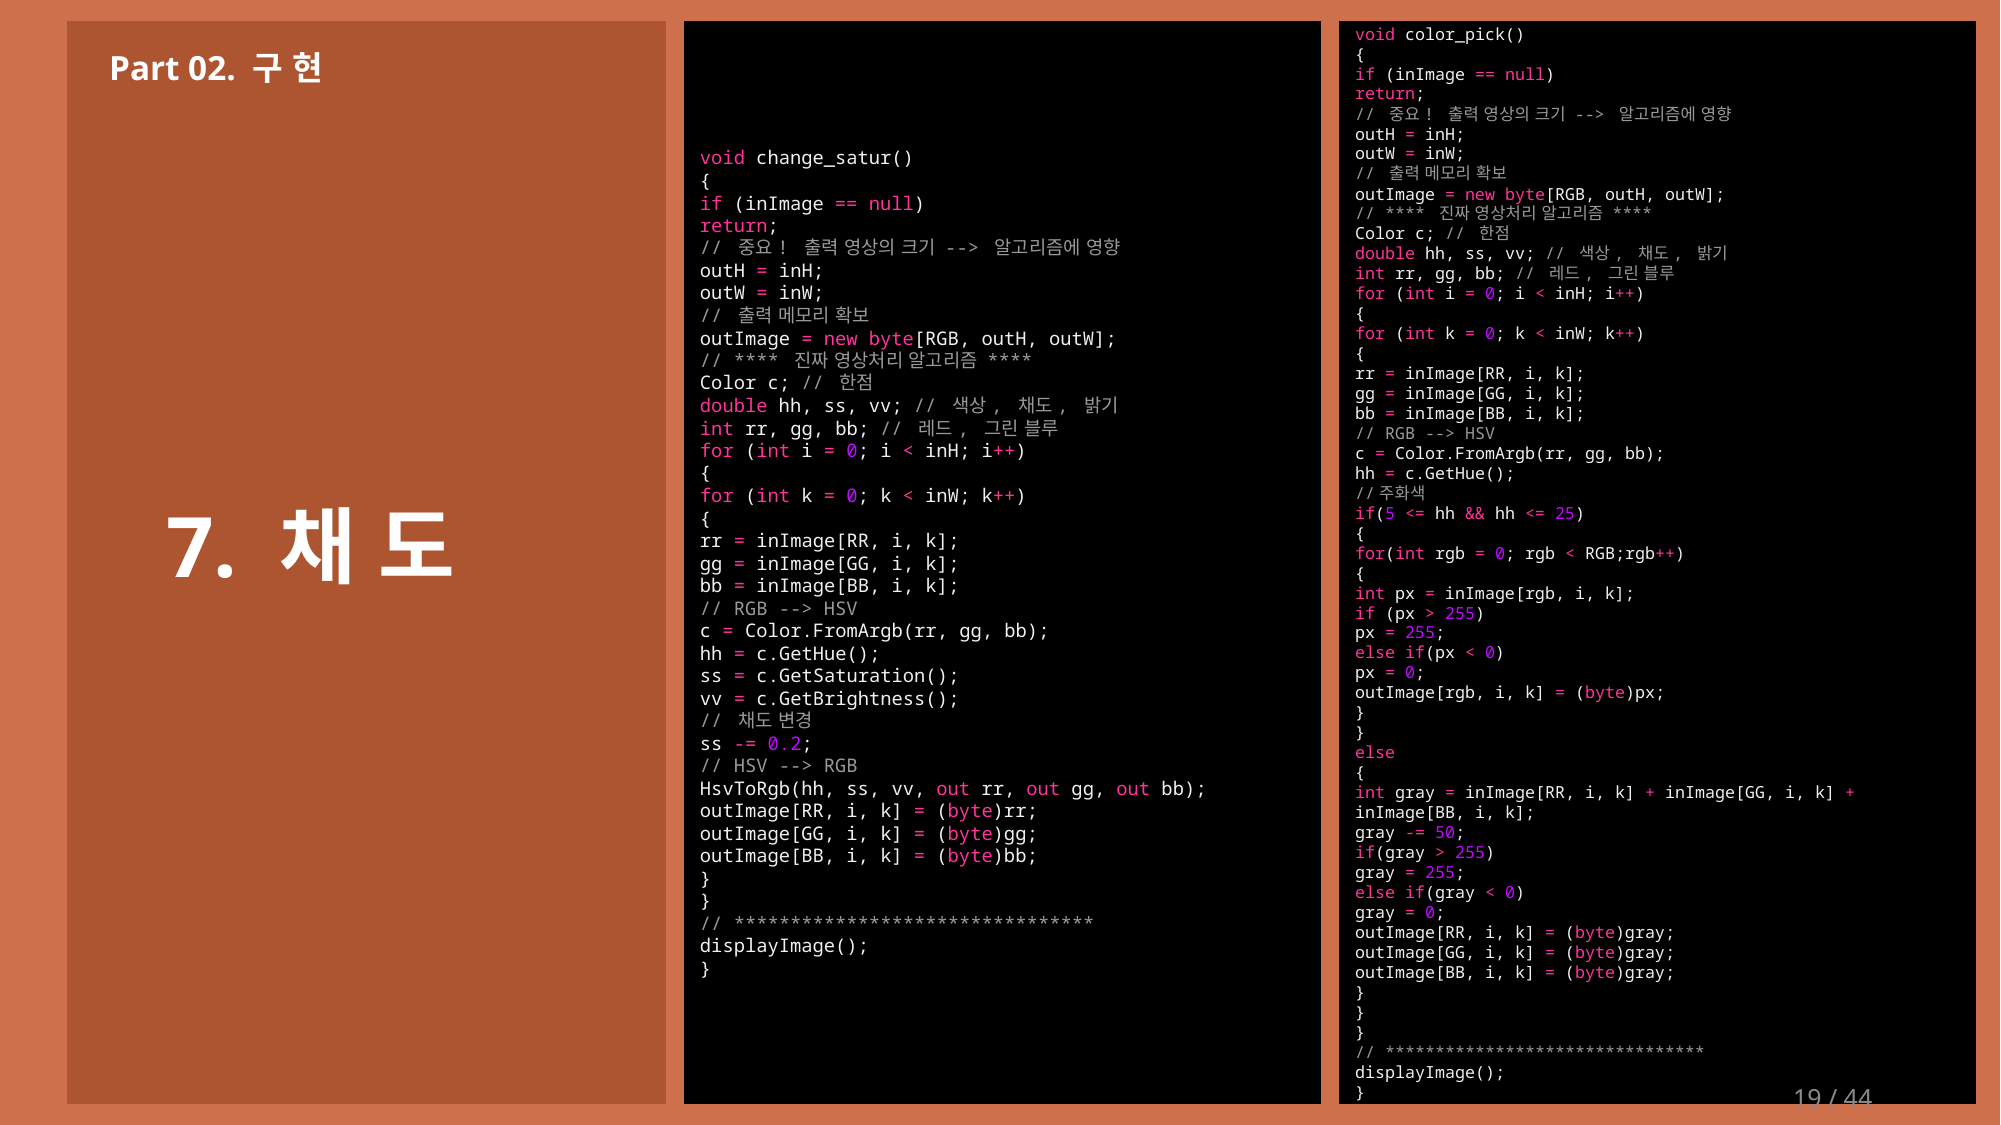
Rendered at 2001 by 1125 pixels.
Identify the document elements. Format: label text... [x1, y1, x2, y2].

text_box 7. 채 도 [151, 486, 582, 602]
text_box 19 / 44 [1437, 1067, 1888, 1125]
text_box Part 02. 구 현 [94, 39, 375, 95]
text_box void color_pick() { if (inImage == null) return; // 중요! 출력 영상의 크기 --> 알고리즘에 영향 outH = inH; outW = inW; // 출력 메모리 확보 outImage = new byte[RGB, outH, outW]; // **** 진짜 영상처리 알고리즘 **** Color c; // 한점 double hh, ss, vv; // 색상, 채도, 밝기 int rr, gg, bb; // 레드, 그린 블루 for (int i = 0; i < inH; i++) { for (int k = 0; k < inW; k++) { rr = inImage[RR, i, k]; gg = inImage[GG, i, k]; bb = inImage[BB, i, k]; // RGB --> HSV c = Color.FromArgb(rr, gg, bb); hh = c.GetHue(); //주화색 if(5 <= hh && hh <= 25) { for(int rgb = 0; rgb < RGB;rgb++) { int px = inImage[rgb, i, k]; if (px > 255) px = 255; else if(px < 0) px = 0; outImage[rgb, i, k] = (byte)px; } } else { int gray = inImage[RR, i, k] + inImage[GG, i, k] + inImage[BB, i, k]; gray -= 50; if(gray > 255) gray = 255; else if(gray < 0) gray = 0; outImage[RR, i, k] = (byte)gray; outImage[GG, i, k] = (byte)gray; outImage[BB, i, k] = (byte)gray; } } } // ******************************** displayImage(); } [1339, 21, 1976, 1104]
text_box [67, 21, 666, 1104]
text_box void change_satur() { if (inImage == null) return; // 중요! 출력 영상의 크기 --> 알고리즘에 영향 outH = inH; outW = inW; // 출력 메모리 확보 outImage = new byte[RGB, outH, outW]; // **** 진짜 영상처리 알고리즘 **** Color c; // 한점 double hh, ss, vv; // 색상, 채도, 밝기 int rr, gg, bb; // 레드, 그린 블루 for (int i = 0; i < inH; i++) { for (int k = 0; k < inW; k++) { rr = inImage[RR, i, k]; gg = inImage[GG, i, k]; bb = inImage[BB, i, k]; // RGB --> HSV c = Color.FromArgb(rr, gg, bb); hh = c.GetHue(); ss = c.GetSaturation(); vv = c.GetBrightness(); // 채도 변경 ss -= 0.2; // HSV --> RGB HsvToRgb(hh, ss, vv, out rr, out gg, out bb); outImage[RR, i, k] = (byte)rr; outImage[GG, i, k] = (byte)gg; outImage[BB, i, k] = (byte)bb; } } // ******************************** displayImage(); } [684, 21, 1321, 1104]
